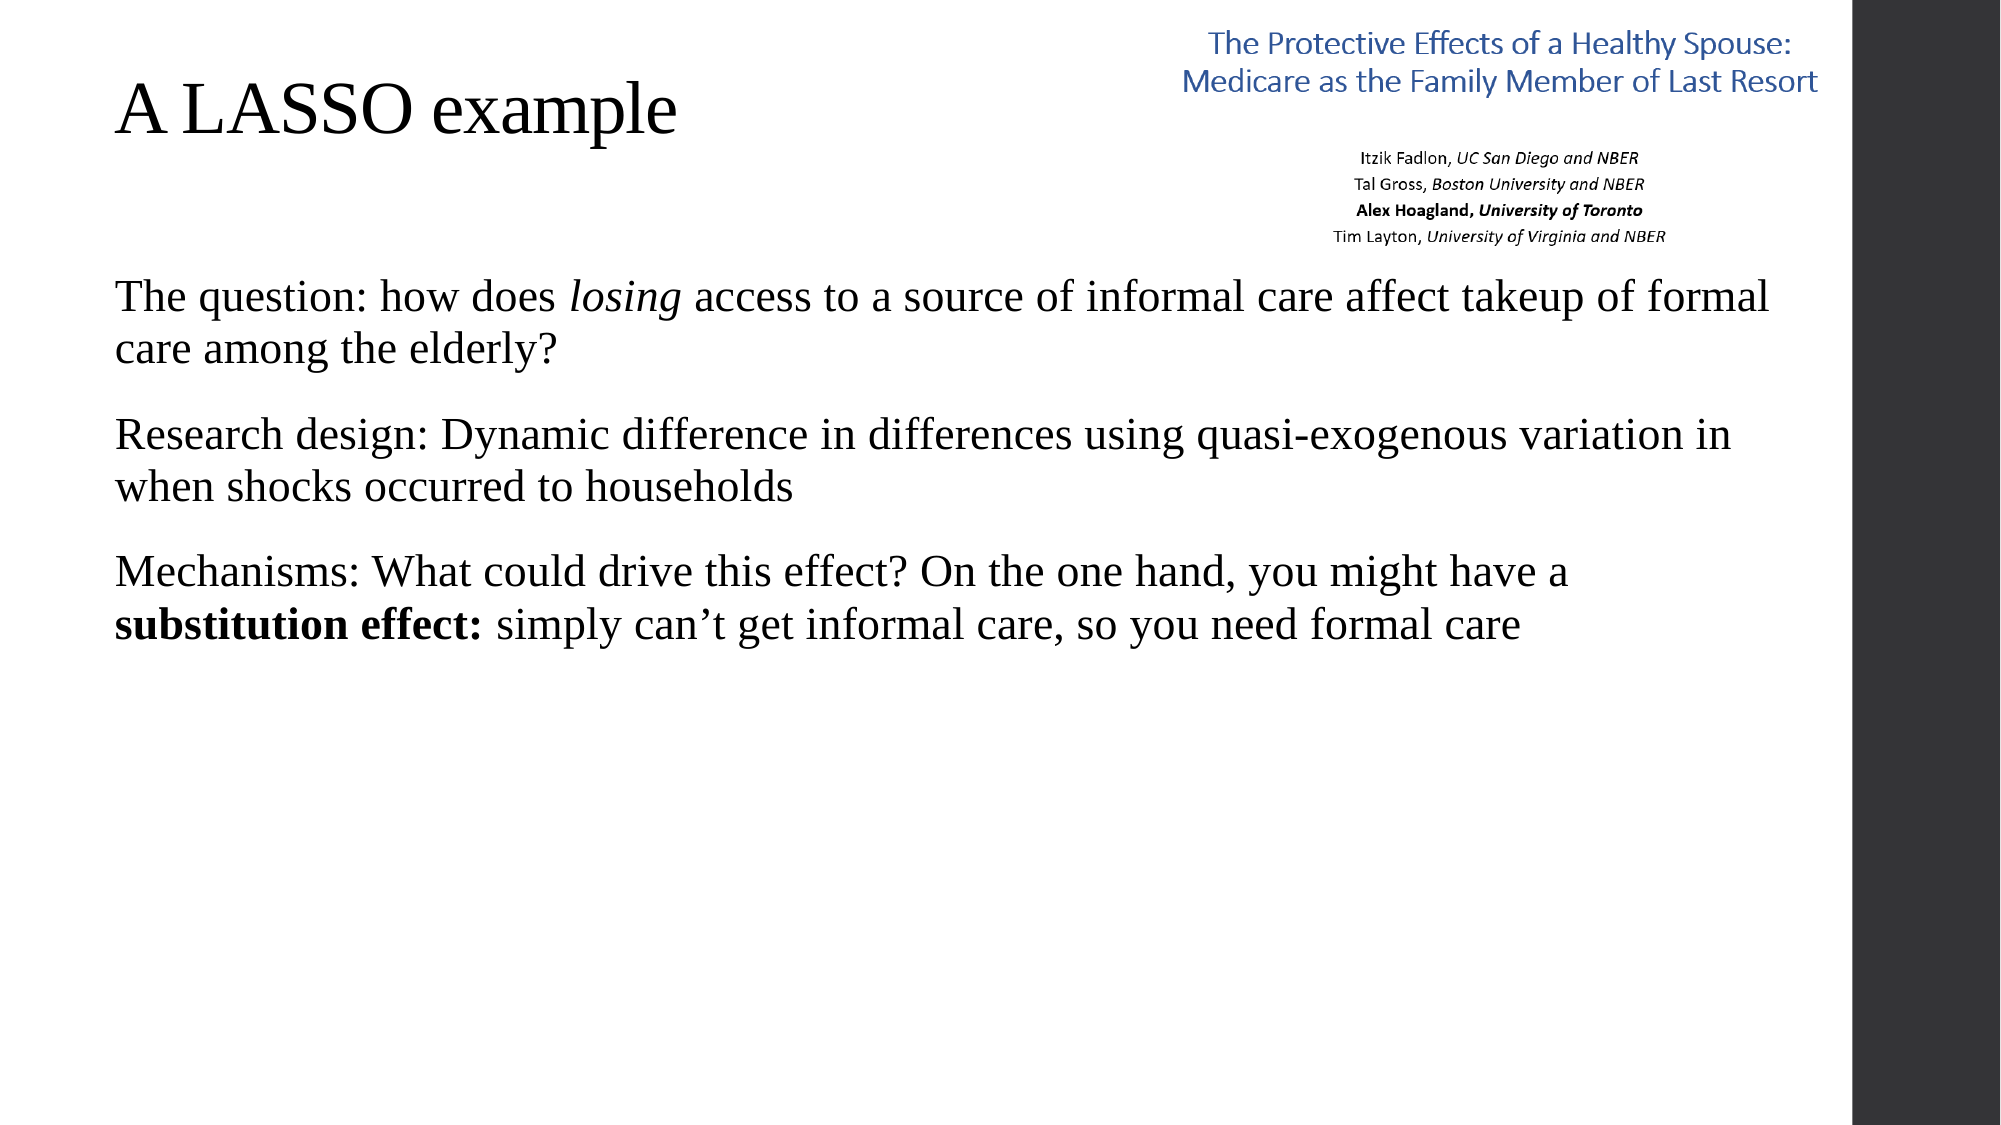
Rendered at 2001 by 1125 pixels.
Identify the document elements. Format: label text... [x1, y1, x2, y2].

title A LASSO example [99, 55, 1159, 158]
text_box The question: how does losing access to a source of informal care affect takeup of formal care among the elderly? Research design: Dynamic difference in differences using quasi-exogenous variation in when shocks occurred to households Mechanisms: What could drive this effect? On the one hand, you might have a substitution effect: simply can’t get informal care, so you need formal care [99, 262, 1813, 1014]
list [1166, 2, 1842, 263]
